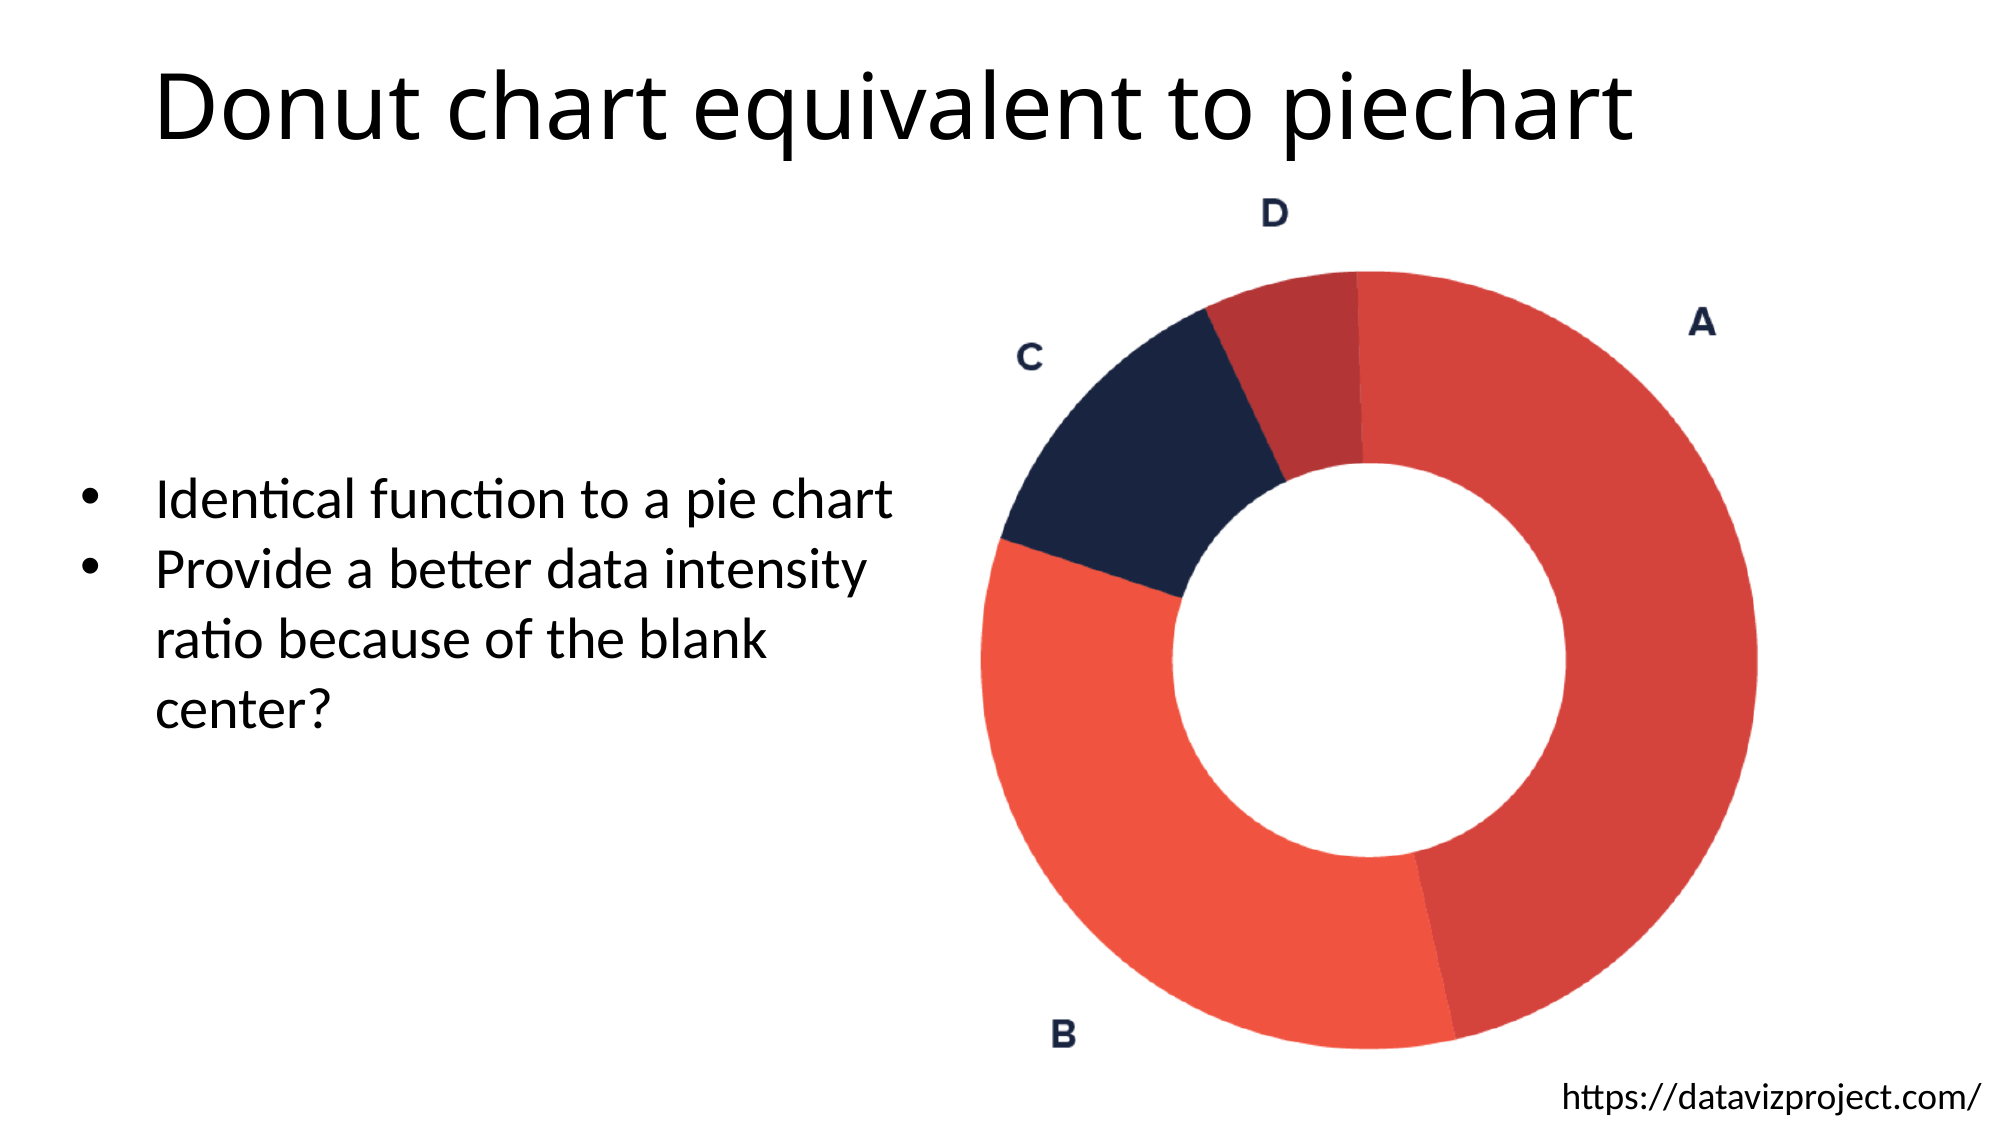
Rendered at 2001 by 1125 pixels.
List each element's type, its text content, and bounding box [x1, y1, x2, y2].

text_box https://datavizproject.com/ [1546, 1064, 1997, 1125]
title Donut chart equivalent to piechart [137, 0, 1863, 219]
text_box Identical function to a pie chart Provide a better data intensity ratio because of the blank center? [65, 453, 944, 748]
picture [944, 178, 1833, 1095]
